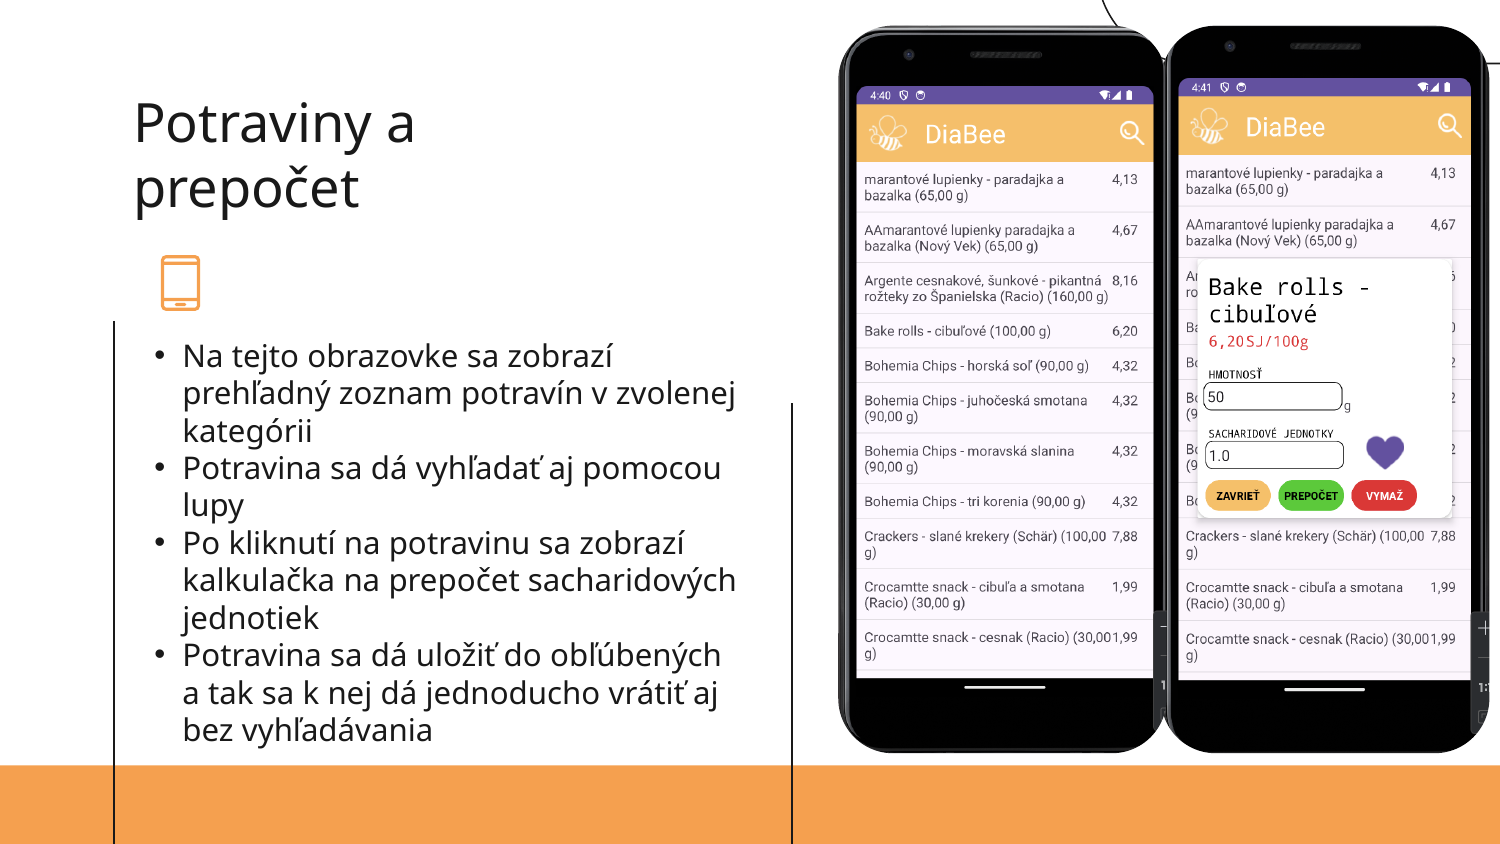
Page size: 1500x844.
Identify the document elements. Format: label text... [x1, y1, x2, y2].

title Potraviny a prepočet [118, 72, 644, 283]
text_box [160, 254, 201, 312]
picture [838, 25, 1490, 754]
subtitle Na tejto obrazovke sa zobrazí prehľadný zoznam potravín v zvolenej kategórii Potravina sa dá vyhľadať aj pomocou lupy Po kliknutí na potravinu sa zobrazí kalkulačka na prepočet sacharidových jednotiek Potravina sa dá uložiť do obľúbených a tak sa k nej dá jednoducho vrátiť aj bez vyhľadávania [139, 320, 758, 754]
